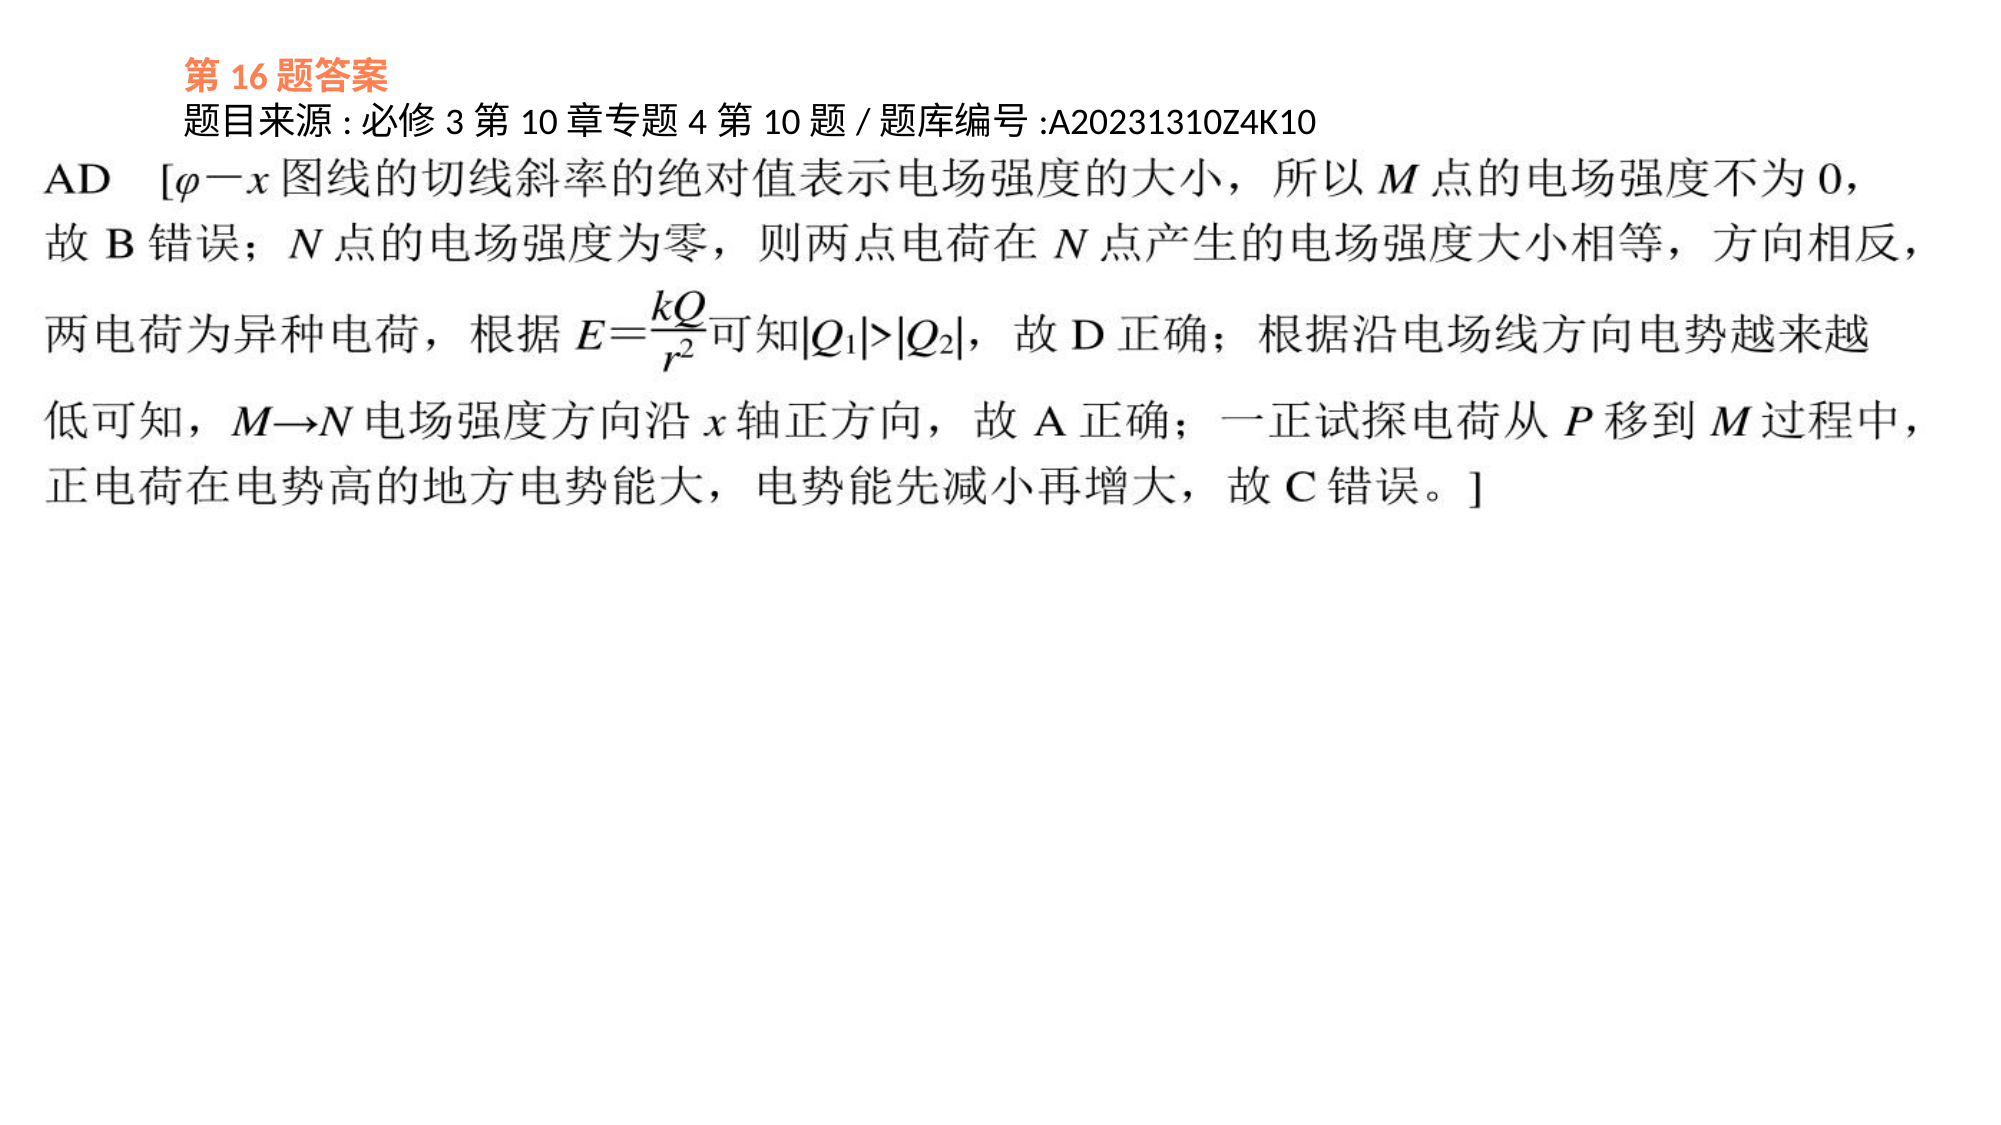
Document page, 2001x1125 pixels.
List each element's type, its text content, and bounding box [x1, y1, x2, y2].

text_box 第16题答案 题目来源:必修3第10章专题4第10题/题库编号:A20231310Z4K10 [168, 0, 1332, 148]
picture [0, 149, 1949, 1125]
